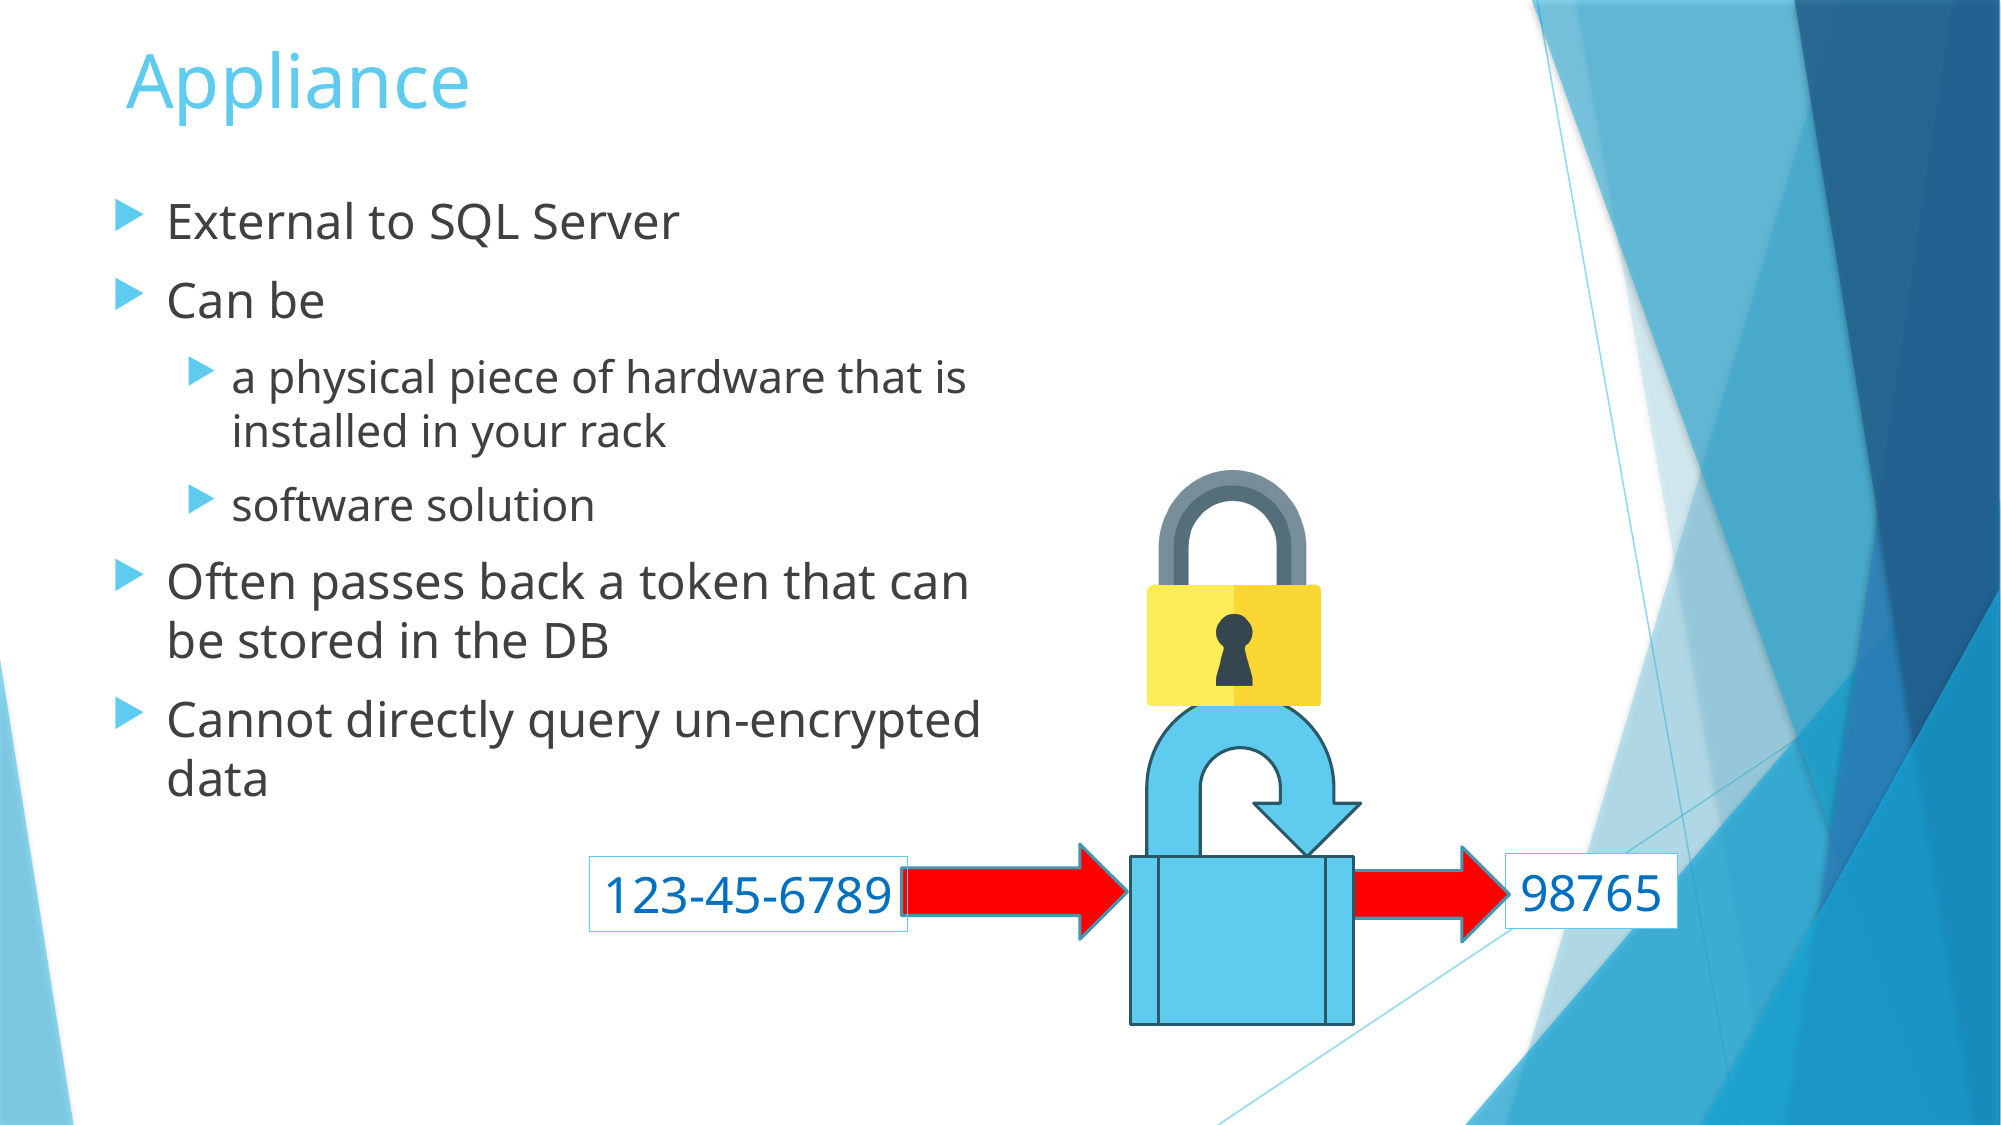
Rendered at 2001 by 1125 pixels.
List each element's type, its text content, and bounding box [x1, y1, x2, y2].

text_box 98765 [1505, 853, 1678, 929]
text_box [1146, 469, 1321, 707]
text_box [908, 842, 1129, 941]
title Appliance [111, 25, 1522, 243]
text_box 123-45-6789 [589, 856, 908, 932]
text_box [1355, 845, 1511, 944]
list External to SQL Server Can be a physical piece of hardware that is installed in your rack software solution Often passes back a token that can be stored in the DB Cannot directly query un-encrypted data [96, 183, 1050, 820]
text_box [1145, 716, 1363, 855]
text_box [1129, 854, 1355, 1027]
